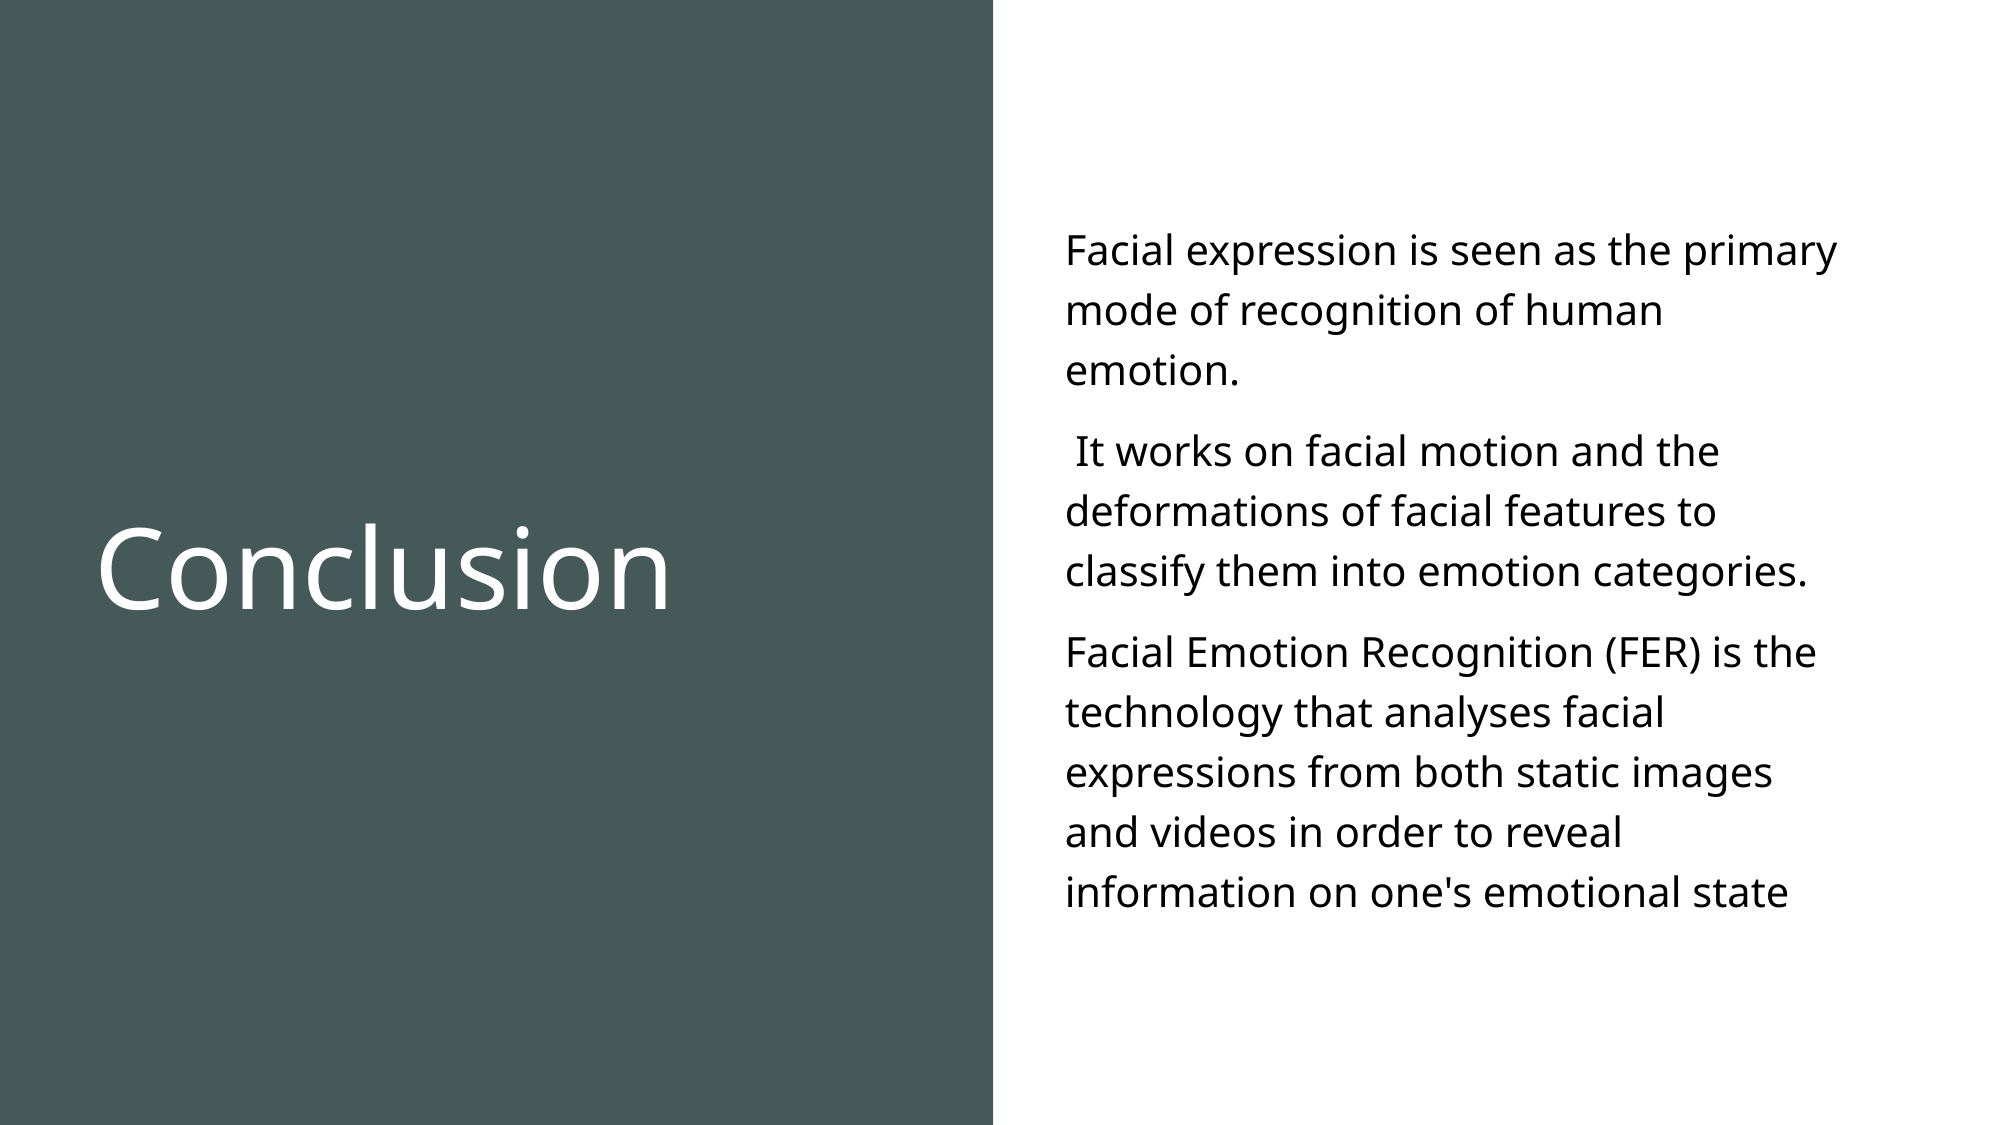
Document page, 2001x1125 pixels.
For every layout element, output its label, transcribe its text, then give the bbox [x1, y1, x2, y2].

text_box Facial expression is seen as the primary mode of recognition of human emotion. It works on facial motion and the deformations of facial features to classify them into emotion categories. Facial Emotion Recognition (FER) is the technology that analyses facial expressions from both static images and videos in order to reveal information on one's emotional state [1050, 116, 1863, 1014]
text_box Conclusion [79, 116, 923, 1014]
text_box [995, 0, 2000, 1125]
text_box [0, 0, 995, 1125]
